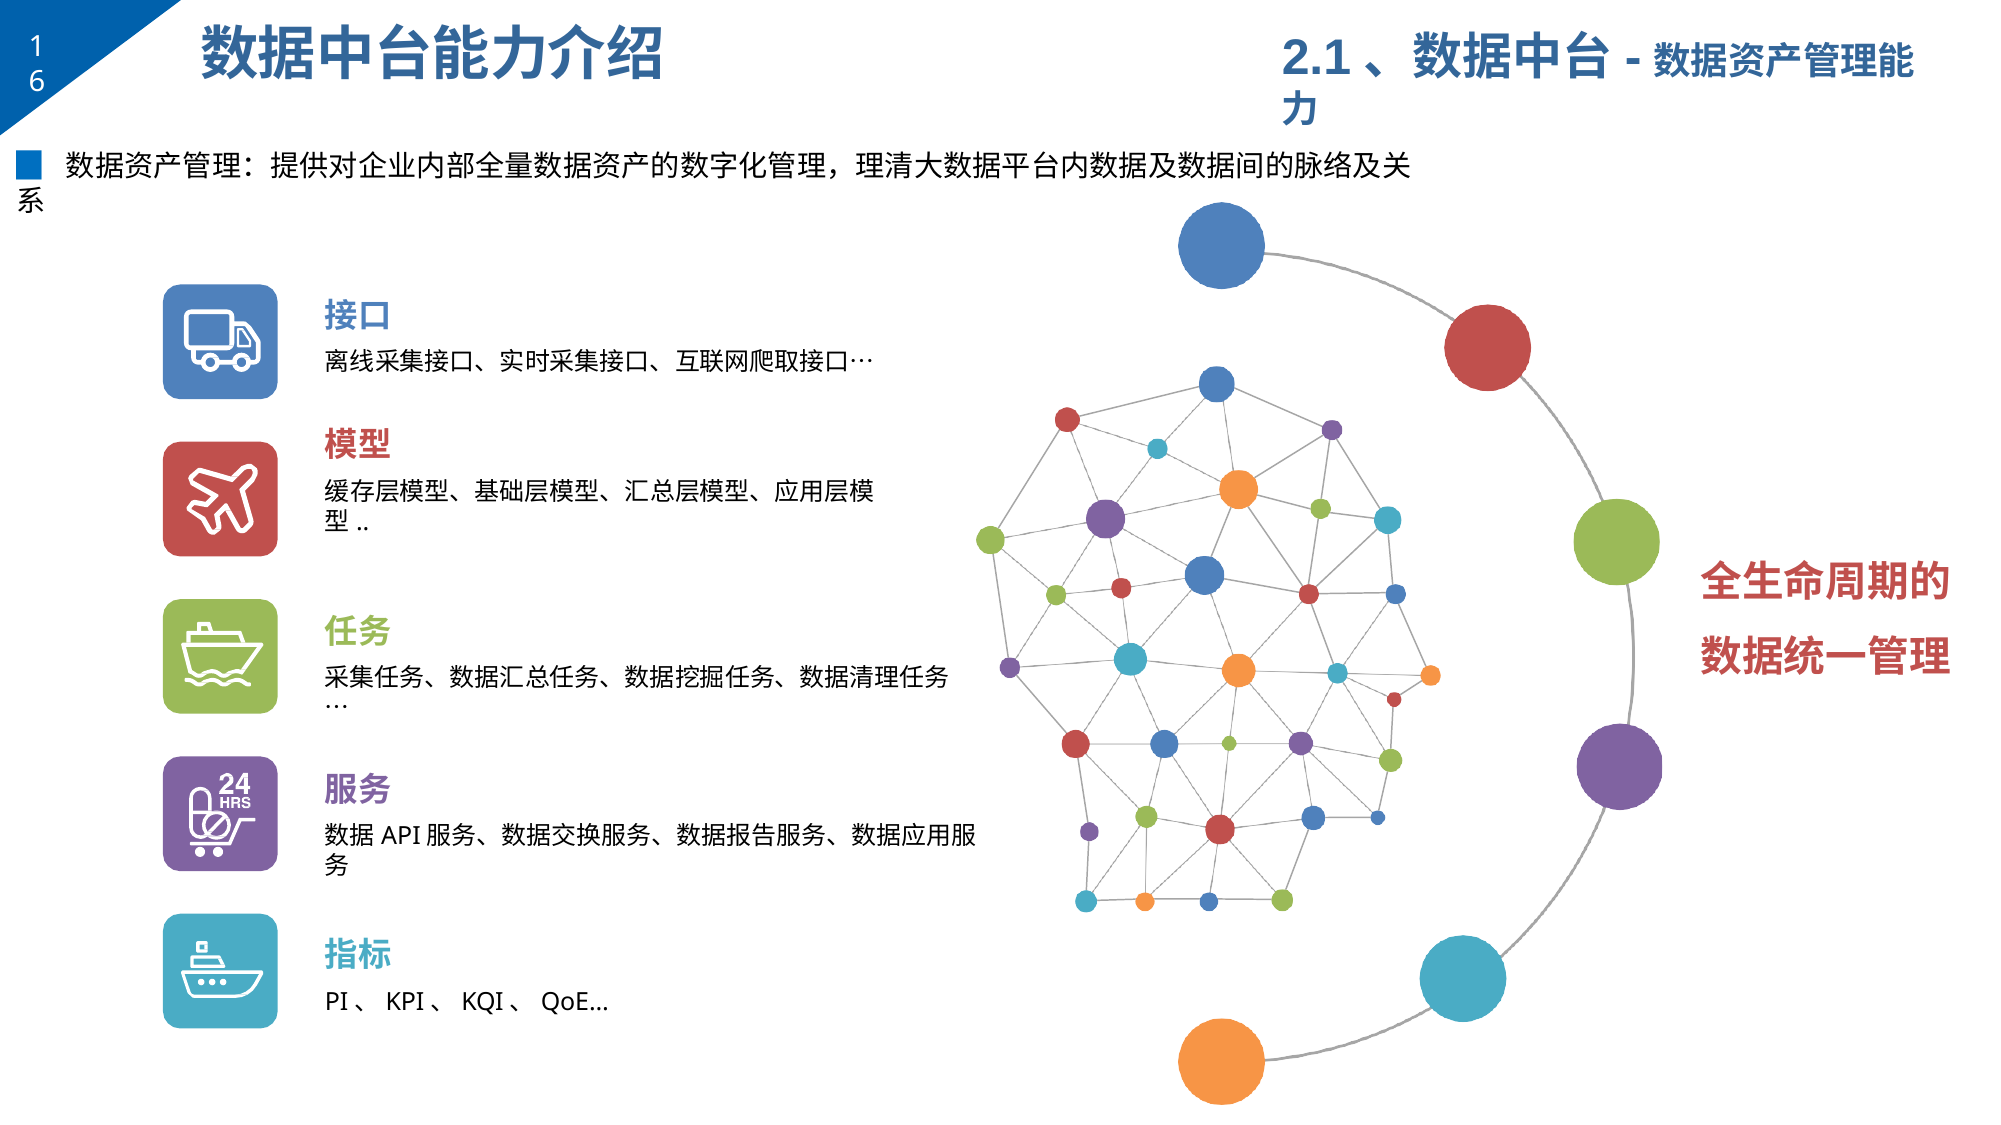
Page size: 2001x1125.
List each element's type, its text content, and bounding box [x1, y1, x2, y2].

text_box 2.1、数据中台-数据资产管理能力 [1279, 22, 1921, 130]
text_box [231, 796, 251, 809]
text_box [186, 463, 258, 535]
text_box 全生命周期的 数据统一管理 [1698, 527, 1954, 680]
text_box [162, 913, 278, 1029]
text_box [181, 970, 264, 998]
text_box [235, 772, 251, 794]
text_box [219, 772, 234, 794]
title 数据中台能力介绍 [197, 14, 669, 144]
text_box ▉ 数据资产管理：提供对企业内部全量数据资产的数字化管理，理清大数据平台内数据及数据间的脉络及关系 [14, 144, 1438, 217]
text_box [162, 599, 278, 714]
text_box [190, 955, 226, 968]
text_box 服务 数据API服务、数据交换服务、数据报告服务、数据应用服务 指标 PI、KPI、KQI、QoE… [323, 749, 993, 1016]
text_box 任务 采集任务、数据汇总任务、数据挖掘任务、数据清理任务… [322, 592, 973, 722]
text_box [181, 621, 264, 678]
text_box [162, 441, 278, 557]
text_box [189, 817, 256, 857]
text_box [162, 756, 278, 872]
text_box [189, 786, 231, 840]
text_box 接口 离线采集接口、实时采集接口、互联网爬取接口… 模型 缓存层模型、基础层模型、汇总层模型、应用层模型.. [322, 276, 915, 535]
text_box 16 [26, 25, 61, 98]
text_box [162, 284, 278, 400]
text_box [183, 309, 261, 372]
text_box [196, 941, 208, 953]
text_box [184, 677, 251, 687]
text_box [976, 202, 1663, 1105]
